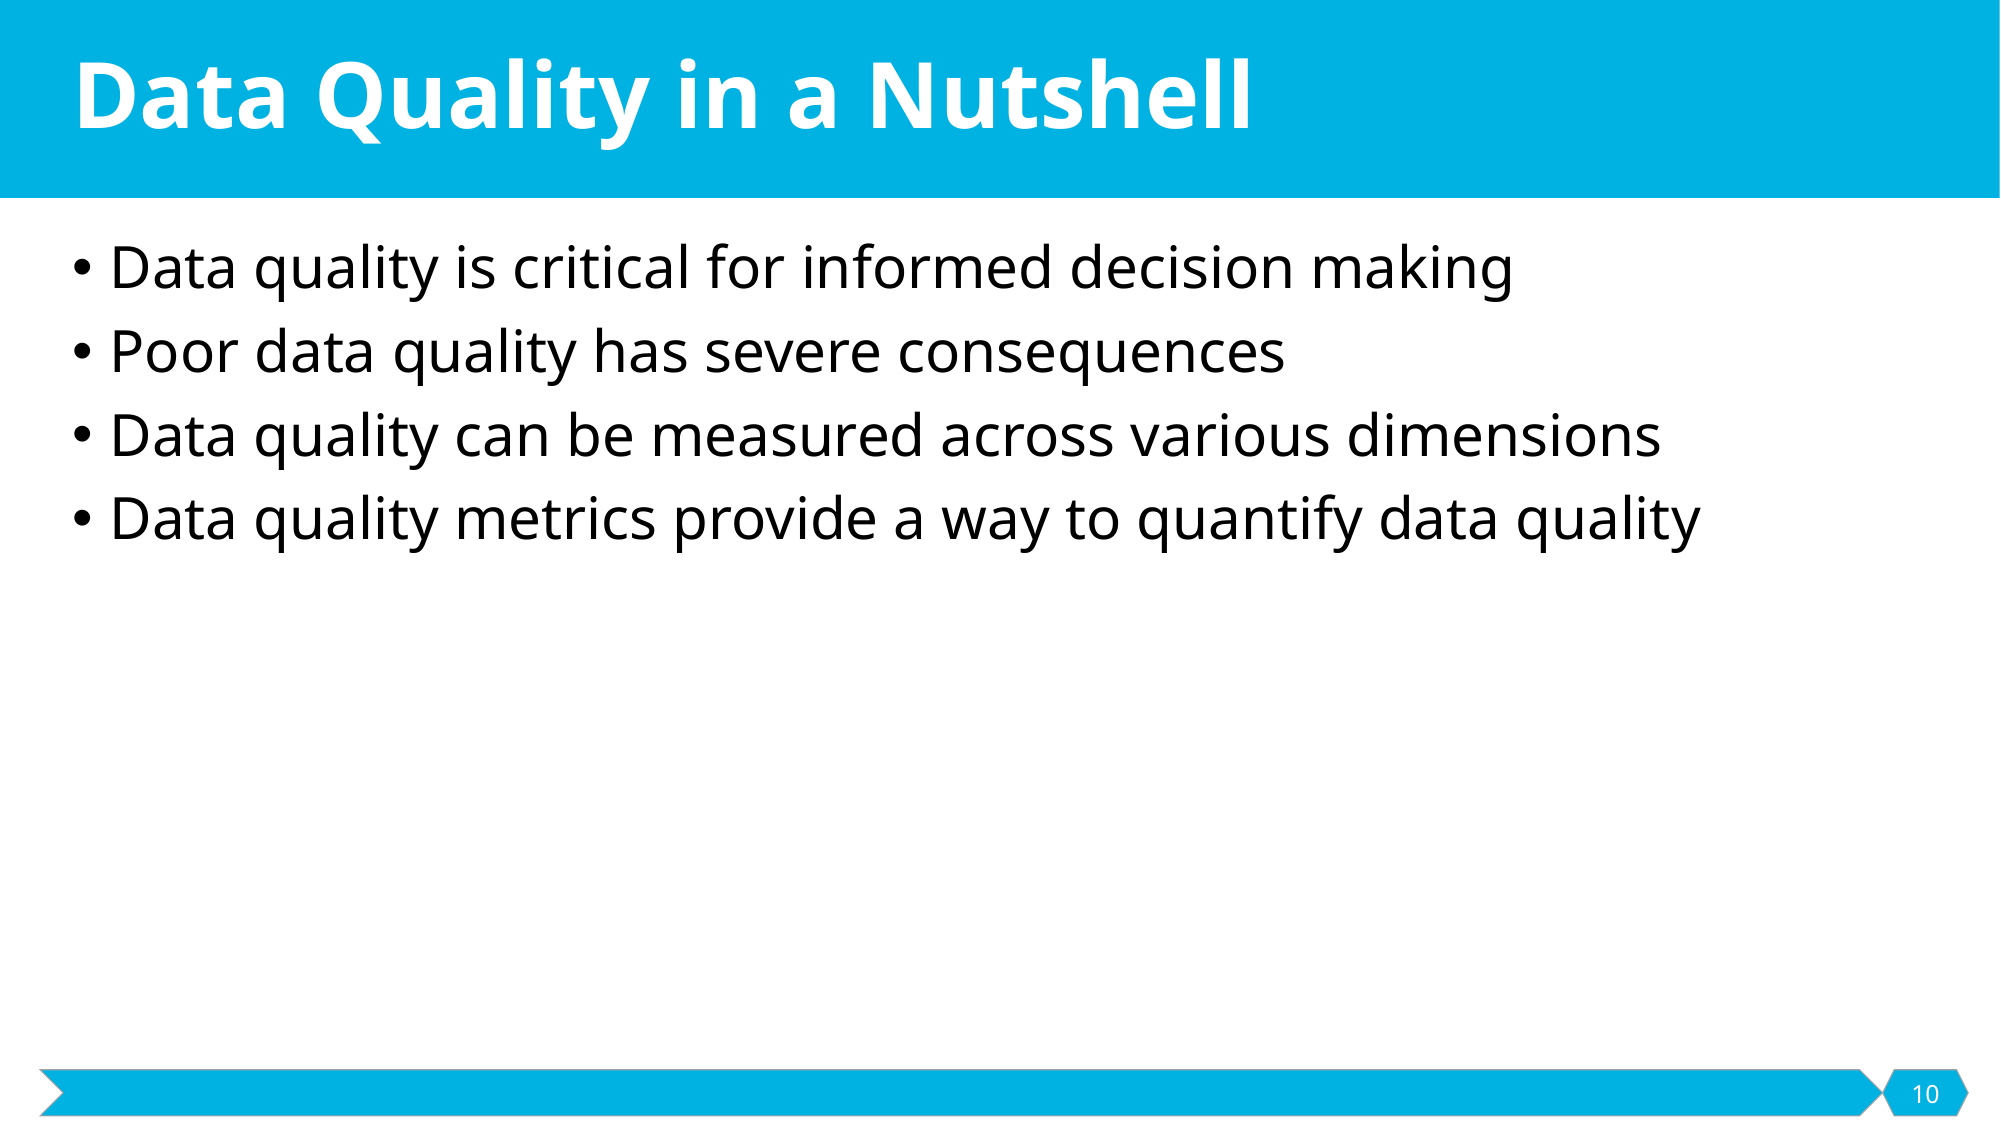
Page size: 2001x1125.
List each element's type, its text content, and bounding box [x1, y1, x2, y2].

slide_number 10 [1882, 1065, 1969, 1125]
list Data quality is critical for informed decision making Poor data quality has severe consequences Data quality can be measured across various dimensions Data quality metrics provide a way to quantify data quality [56, 230, 1969, 1010]
title Data Quality in a Nutshell [56, 0, 1969, 199]
